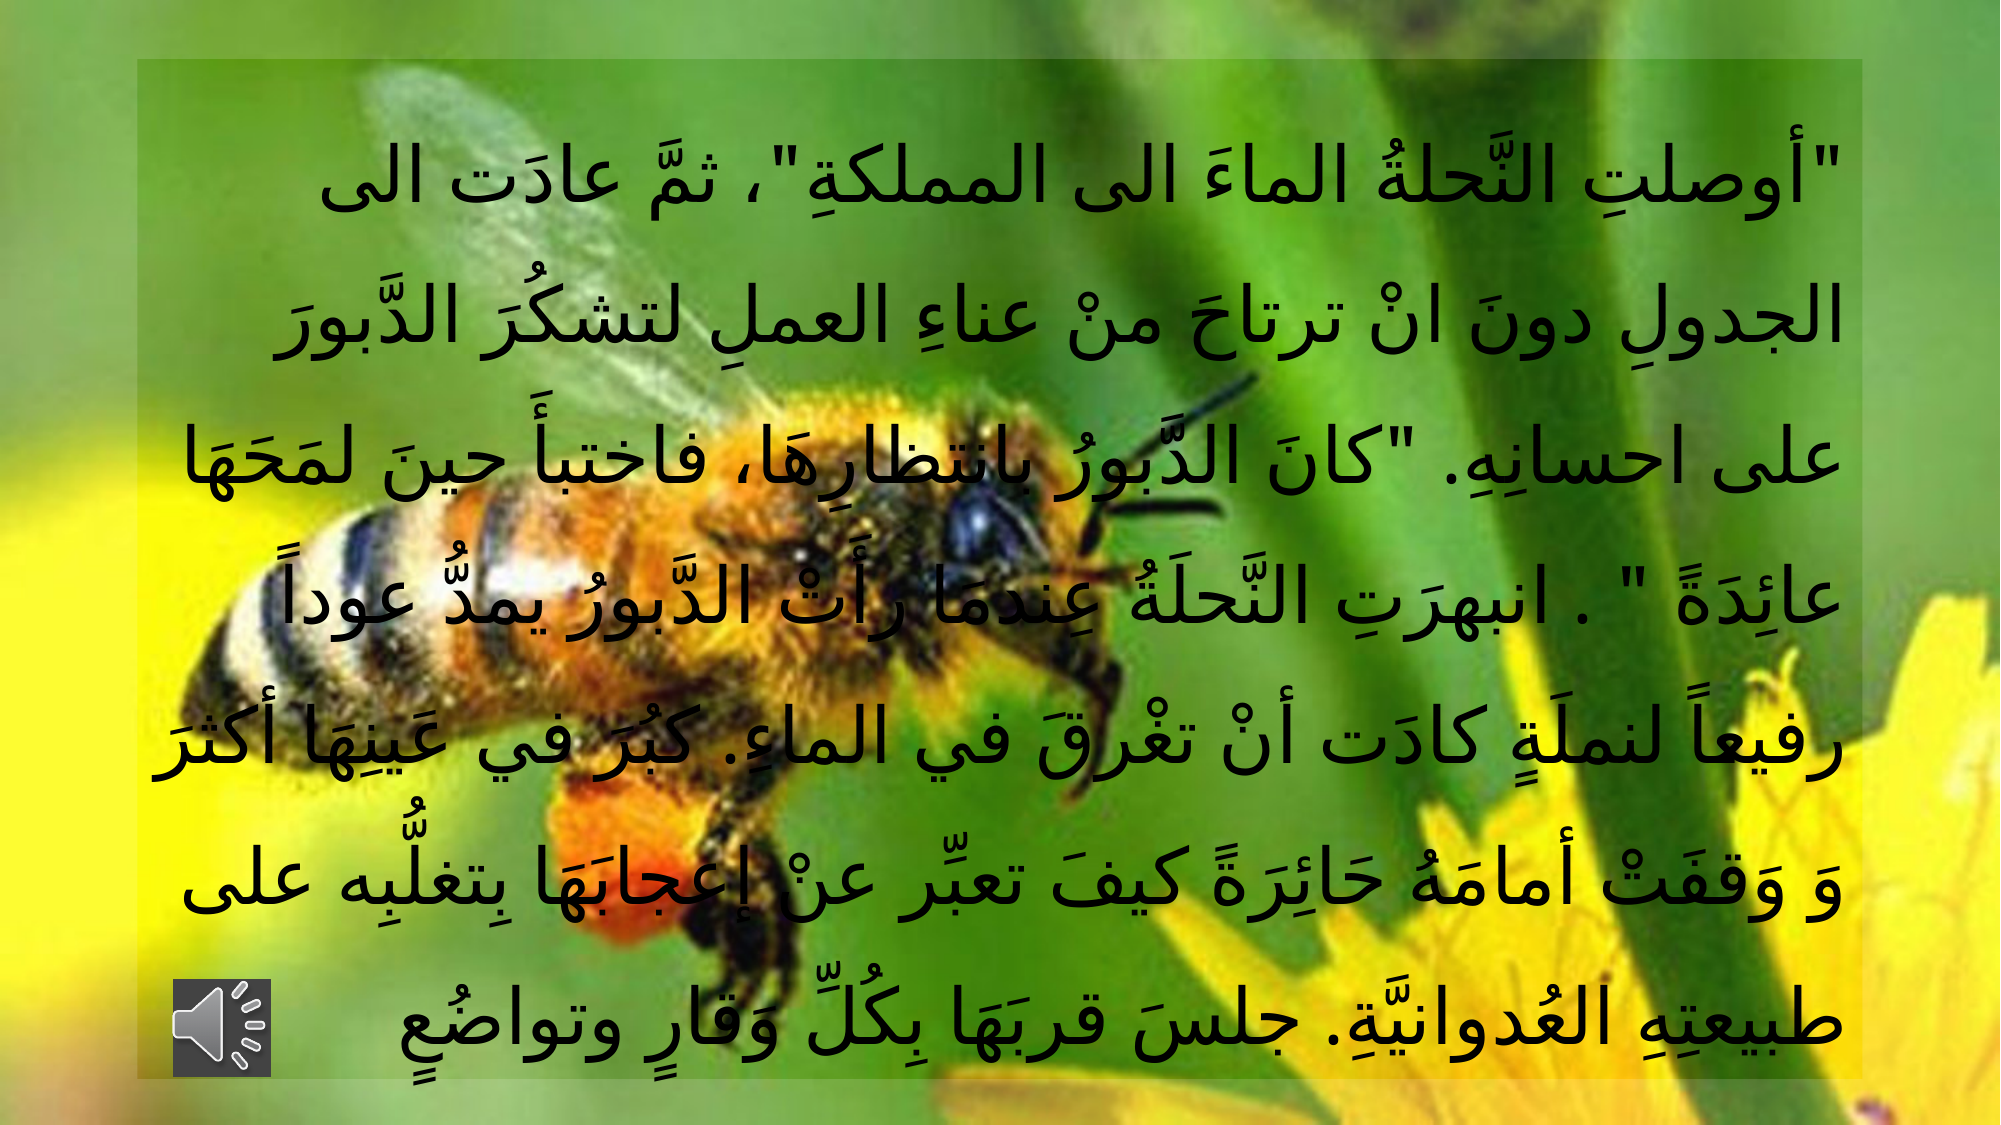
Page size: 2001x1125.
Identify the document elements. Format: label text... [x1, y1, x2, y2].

title "أوصلتِ النَّحلةُ الماءَ الى المملكةِ"، ثمَّ عادَت الى الجدولِ دونَ انْ ترتاحَ منْ عناءِ العملِ لتشكُرَ الدَّبورَ على احسانِهِ. "كانَ الدَّبورُ بانتظارِهَا، فاختبأَ حينَ لمَحَهَا عائِدَةً " . انبهرَتِ النَّحلَةُ عِندمَا رأَتْ الدَّبورُ يمدُّ عوداً رفيعاً لنملَةٍ كادَت أنْ تغْرقَ في الماءِ. كبُرَ في عَينِهَا أكثرَ وَ وَقفَتْ أمامَهُ حَائِرَةً كيفَ تعبِّر عنْ إعجابَهَا بِتغلُّبِه على طبيعتِهِ العُدوانيَّةِ. جلسَ قربَهَا بِكُلِّ وَقارٍ وتواضُعٍ [137, 59, 1863, 1079]
picture [171, 978, 272, 1079]
